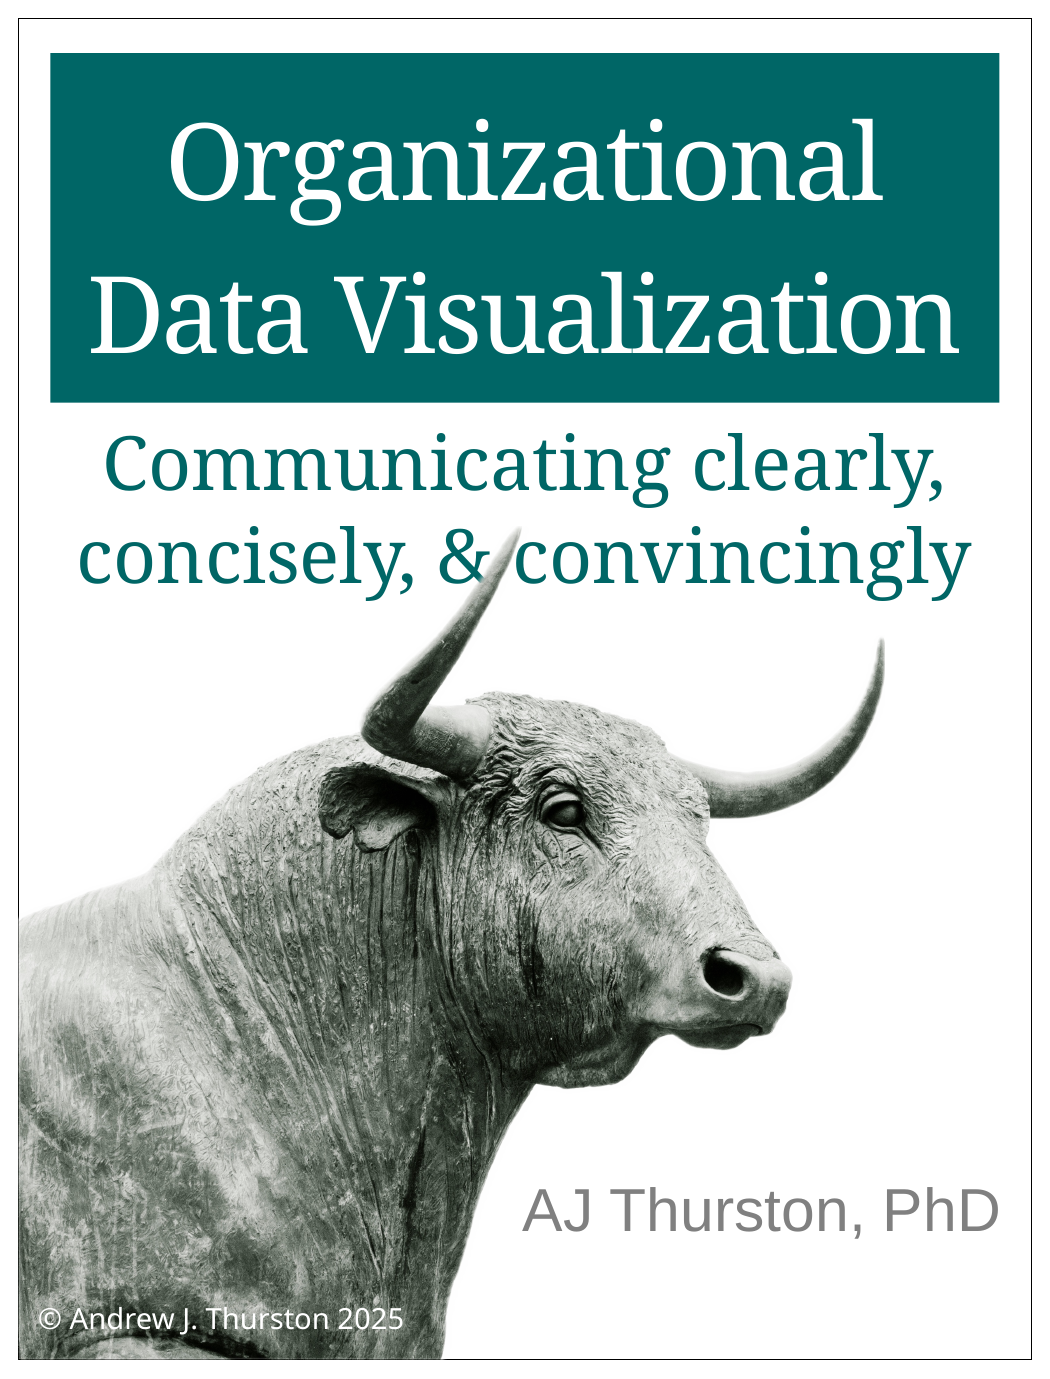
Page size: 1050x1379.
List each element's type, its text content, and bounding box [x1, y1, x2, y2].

picture [18, 526, 886, 1361]
subtitle [18, 18, 1032, 1144]
text_box Organizational Data Visualization [50, 53, 1000, 402]
text_box AJ Thurston, PhD [886, 1144, 1032, 1280]
text_box Communicating clearly, concisely, & convincingly [50, 402, 1000, 624]
subtitle [886, 1280, 1032, 1360]
